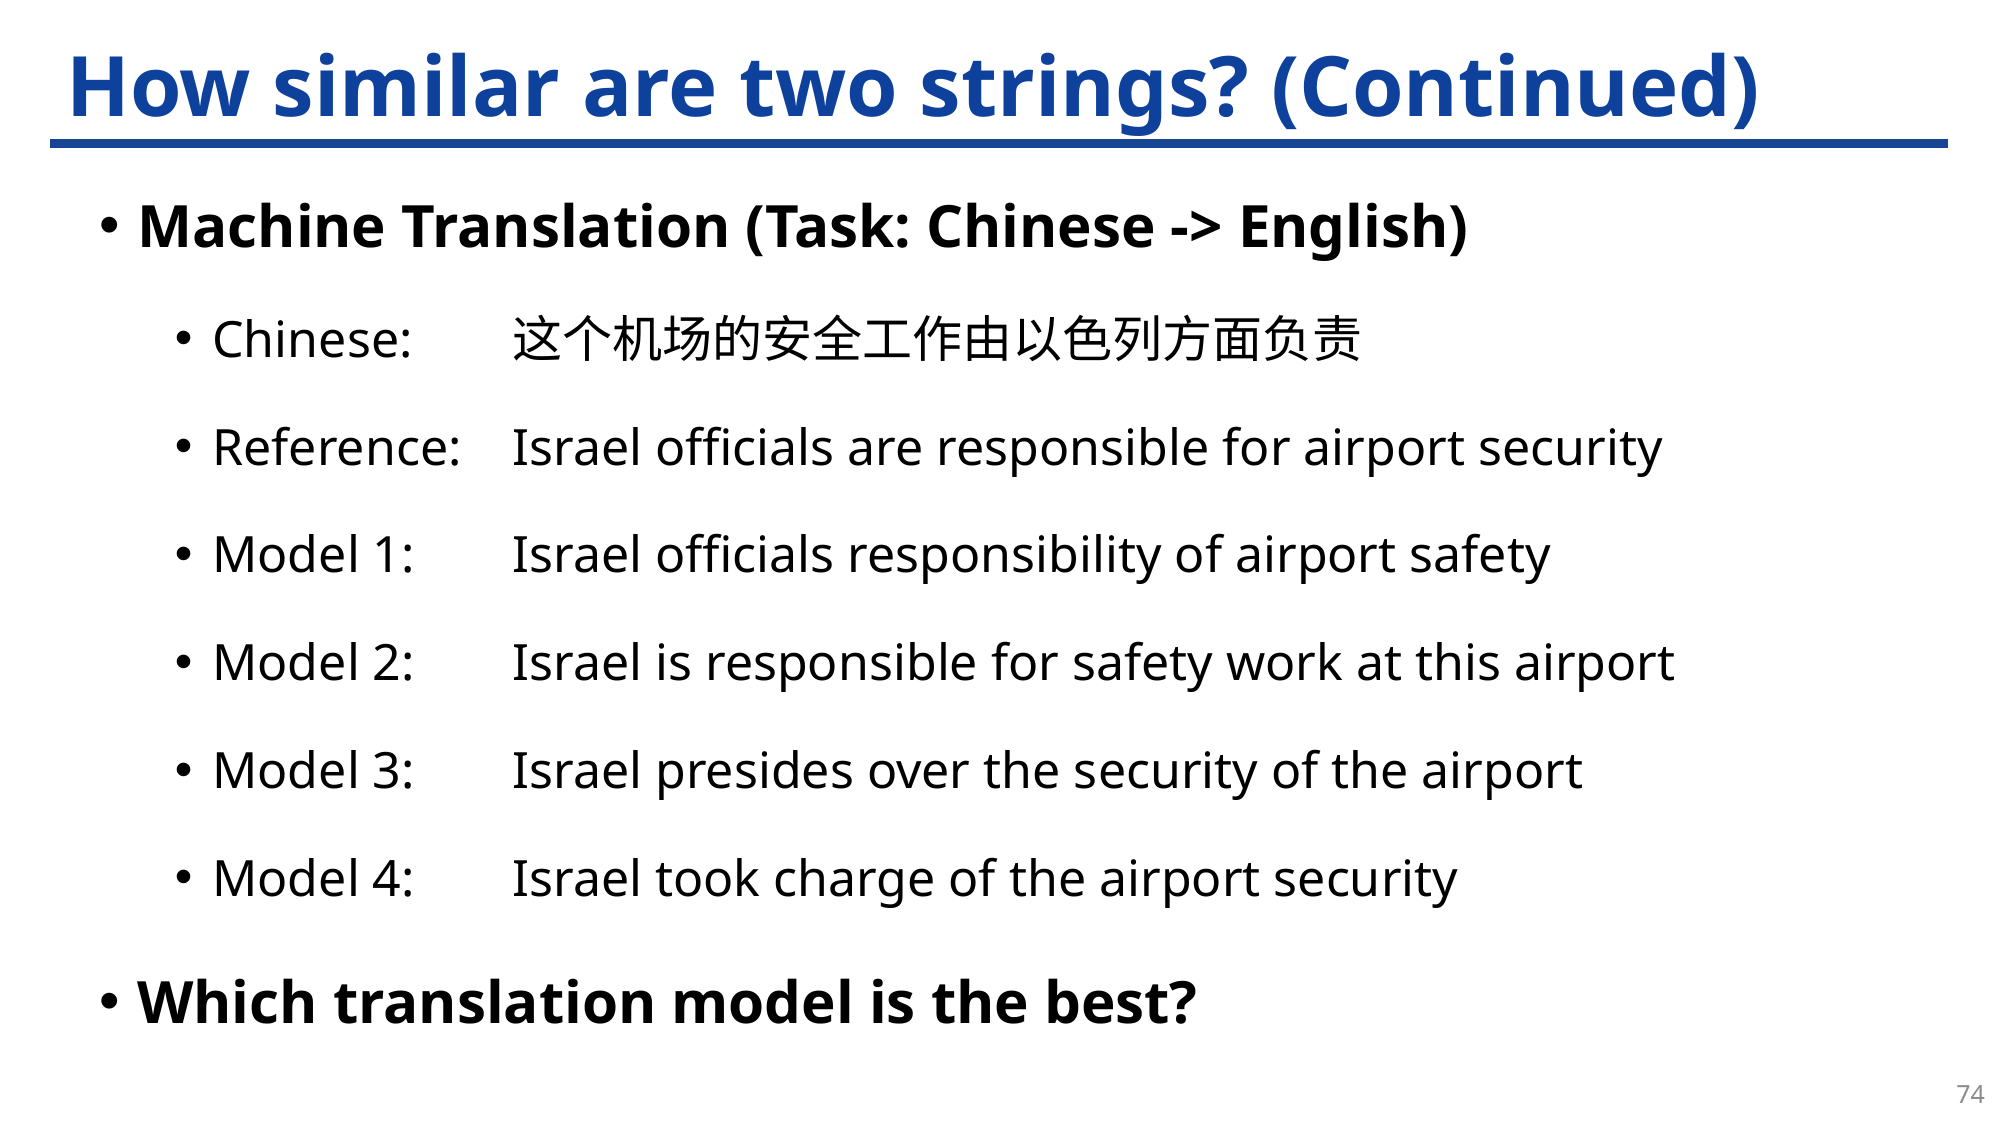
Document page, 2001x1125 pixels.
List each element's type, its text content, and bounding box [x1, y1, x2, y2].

slide_number 74 [1899, 1065, 2000, 1125]
title How similar are two strings? (Continued) [51, 39, 1947, 140]
list Machine Translation (Task: Chinese -> English) Chinese: 这个机场的安全工作由以色列方面负责 Reference: Israel officials are responsible for airport security Model 1: Israel officials responsibility of airport safety Model 2: Israel is responsible for safety work at this airport Model 3: Israel presides over the security of the airport Model 4: Israel took charge of the airport security Which translation model is the best? [84, 181, 1900, 1086]
